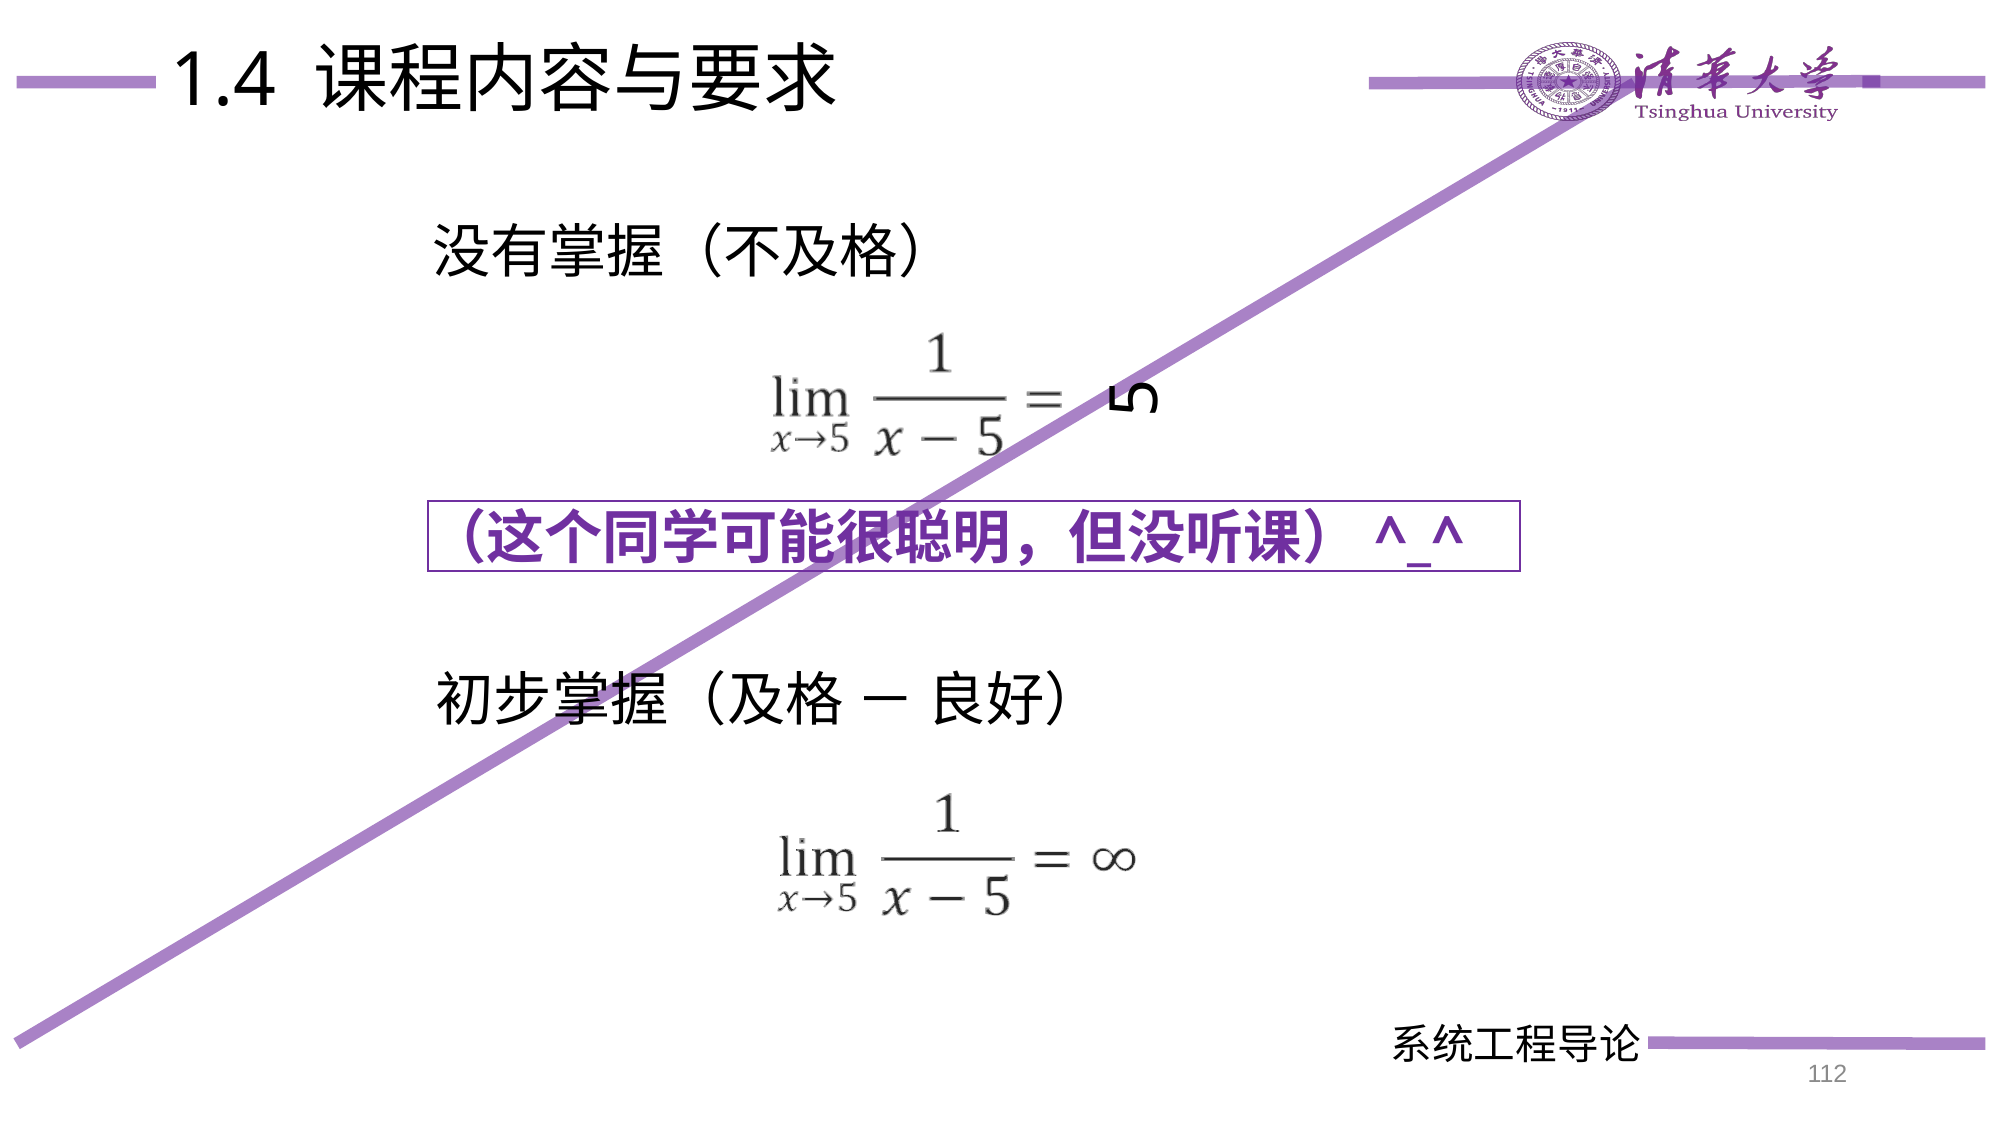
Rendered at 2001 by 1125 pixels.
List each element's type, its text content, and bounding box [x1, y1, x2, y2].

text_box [413, 654, 1164, 933]
text_box （这个同学可能很聪明，但没听课）^_^ [428, 500, 1521, 571]
slide_number 112 [1412, 1042, 1863, 1103]
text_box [413, 206, 1172, 473]
title 1.4 课程内容与要求 [155, 0, 1881, 190]
